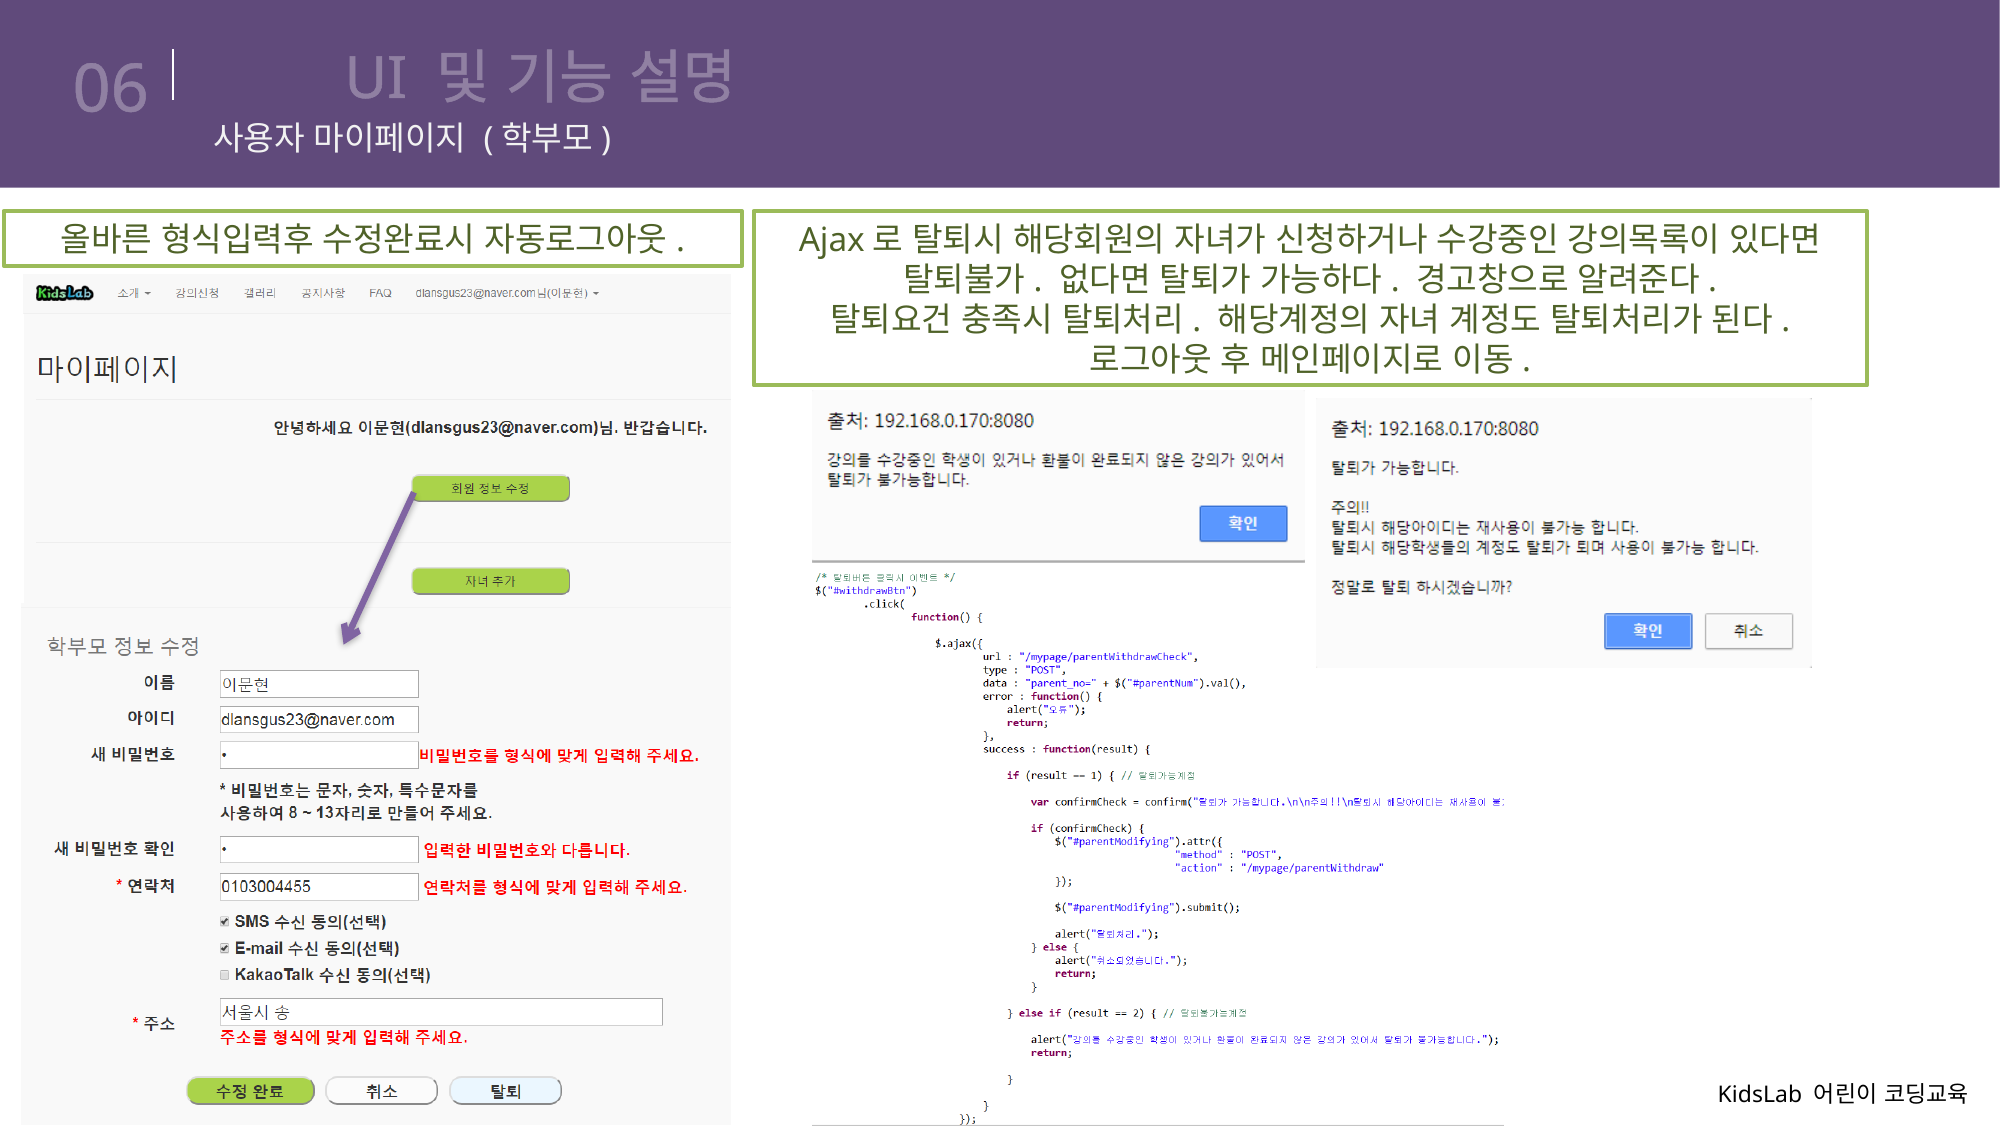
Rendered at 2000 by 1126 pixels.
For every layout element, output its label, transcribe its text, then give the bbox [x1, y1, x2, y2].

picture [812, 390, 1305, 563]
list 06 [57, 37, 199, 116]
text_box 올바른 형식입력후 수정완료시 자동로그아웃. [2, 209, 744, 268]
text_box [302, 533, 456, 604]
text_box Ajax로 탈퇴시 해당회원의 자녀가 신청하거나 수강중인 강의목록이 있다면 탈퇴불가. 없다면 탈퇴가 가능하다. 경고창으로 알려준다. 탈퇴요건 충족시 탈퇴처리. 해당계정의 자녀 계정도 탈퇴처리가 된다. 로그아웃 후 메인페이지로 이동. [752, 209, 1869, 387]
picture [20, 274, 731, 1126]
title UI 및 기능 설명 [198, 35, 883, 114]
picture [812, 398, 1813, 1126]
list 사용자 마이페이지 (학부모) [198, 118, 883, 155]
